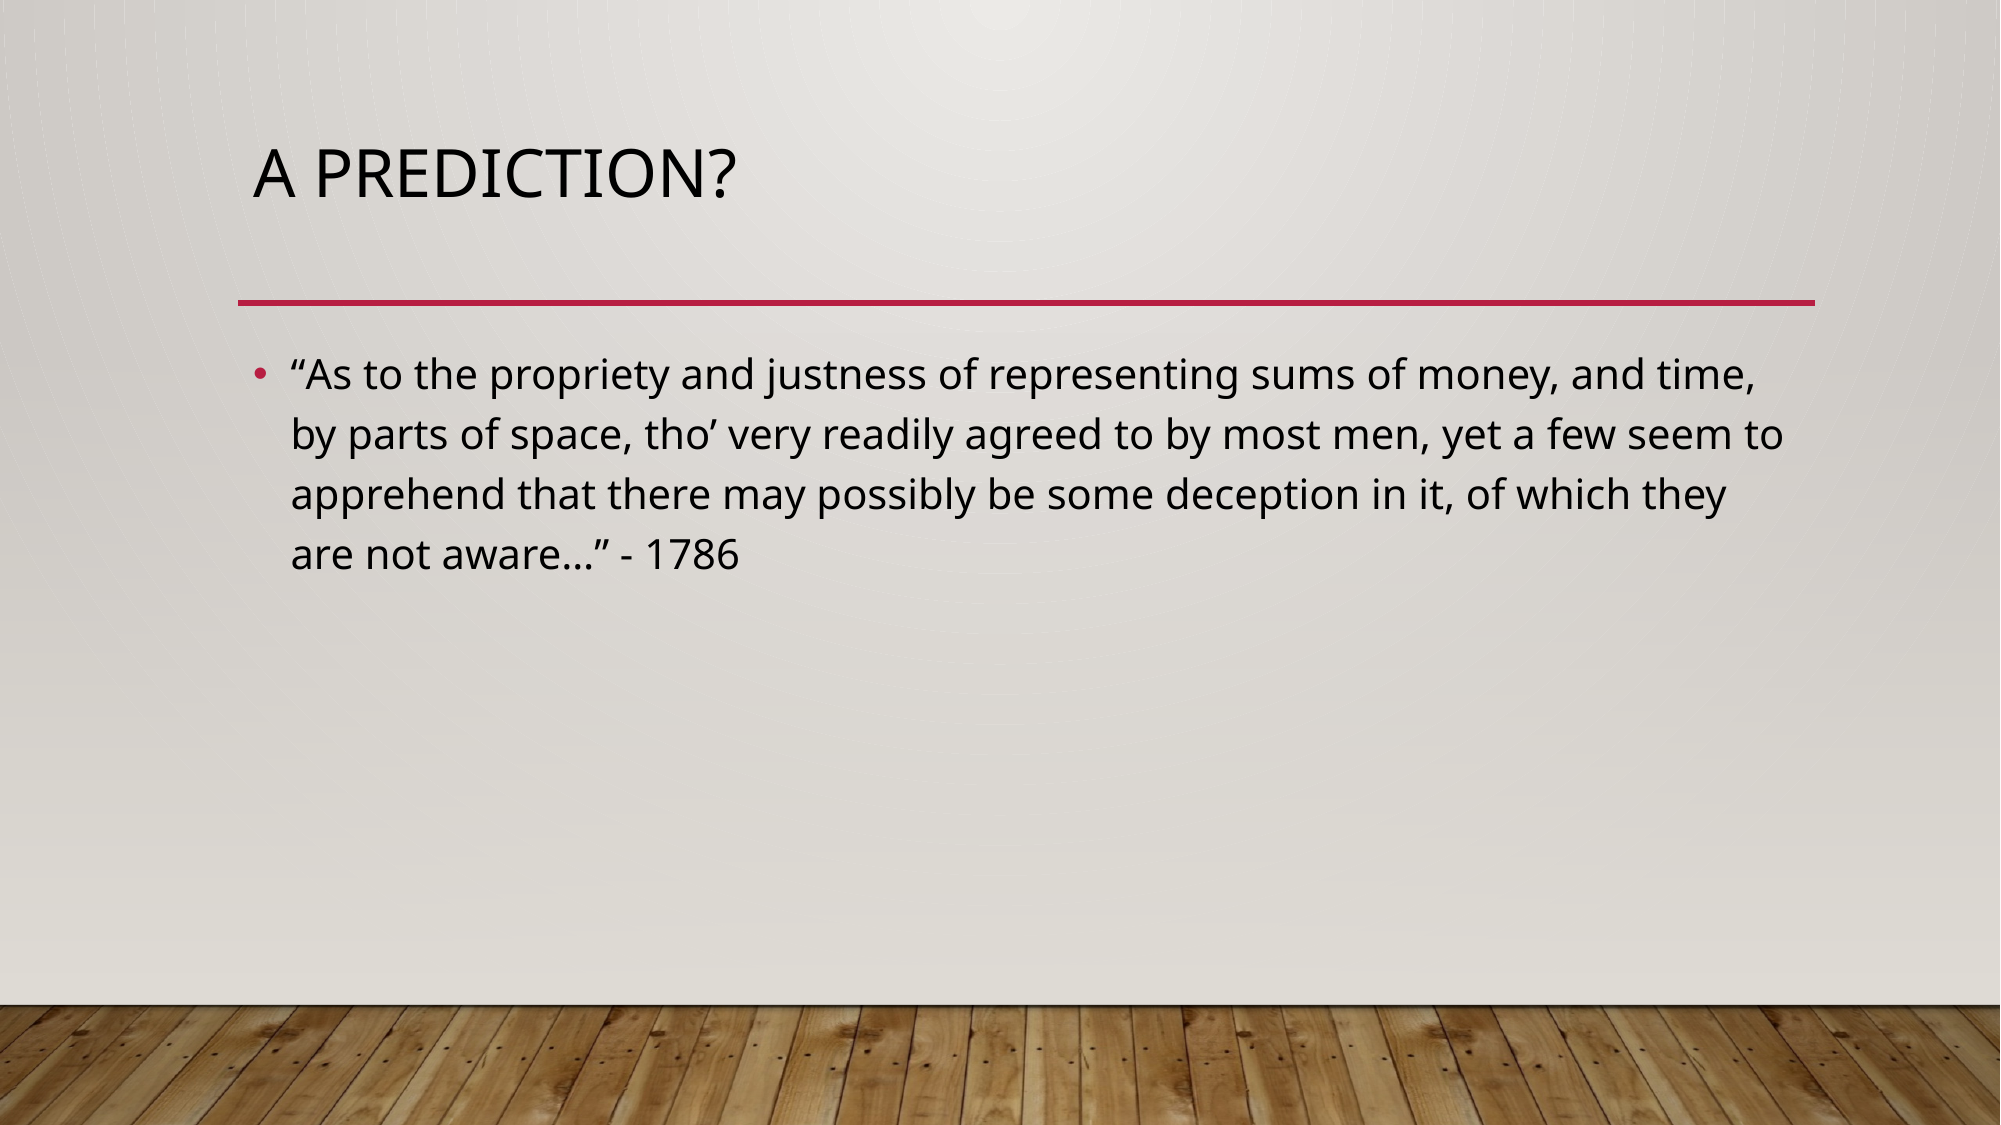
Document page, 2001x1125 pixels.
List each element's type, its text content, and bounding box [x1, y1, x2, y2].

title A Prediction? [238, 131, 1814, 305]
picture [0, 1005, 2000, 1125]
list “As to the propriety and justness of representing sums of money, and time, by parts of space, tho’ very readily agreed to by most men, yet a few seem to apprehend that there may possibly be some deception in it, of which they are not aware…” - 1786 [238, 330, 1814, 897]
